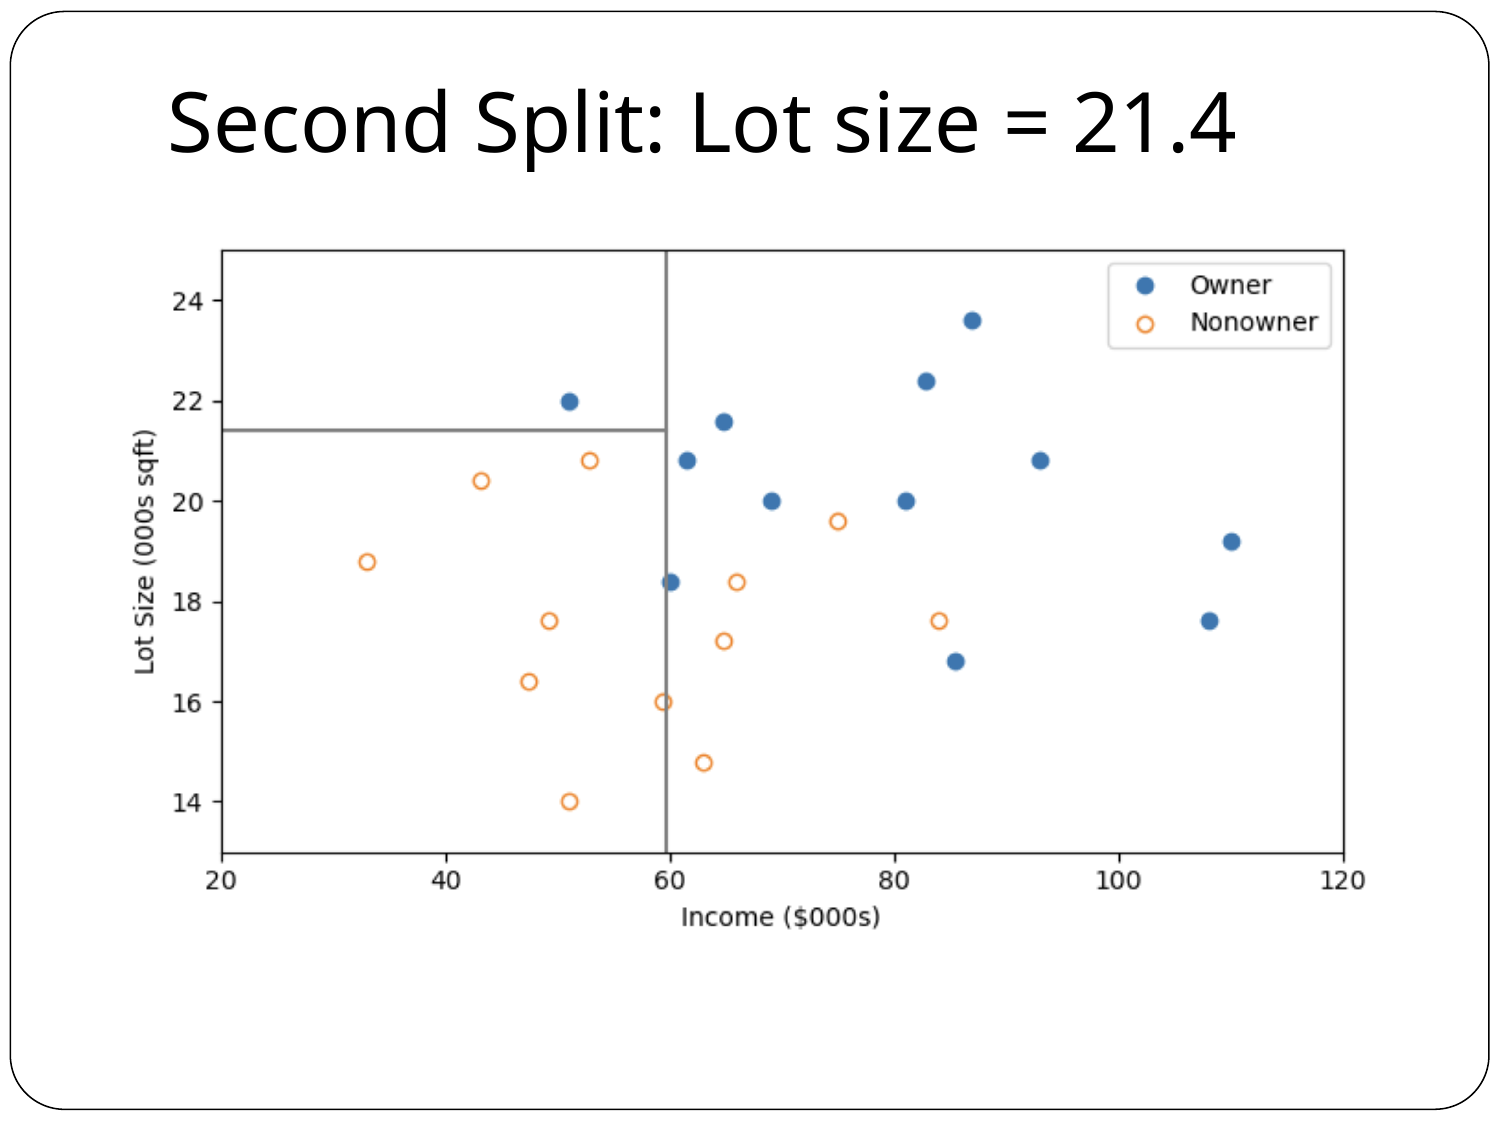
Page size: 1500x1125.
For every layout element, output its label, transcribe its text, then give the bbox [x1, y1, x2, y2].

title Second Split: Lot size = 21.4 [152, 16, 1428, 184]
picture [97, 235, 1404, 930]
